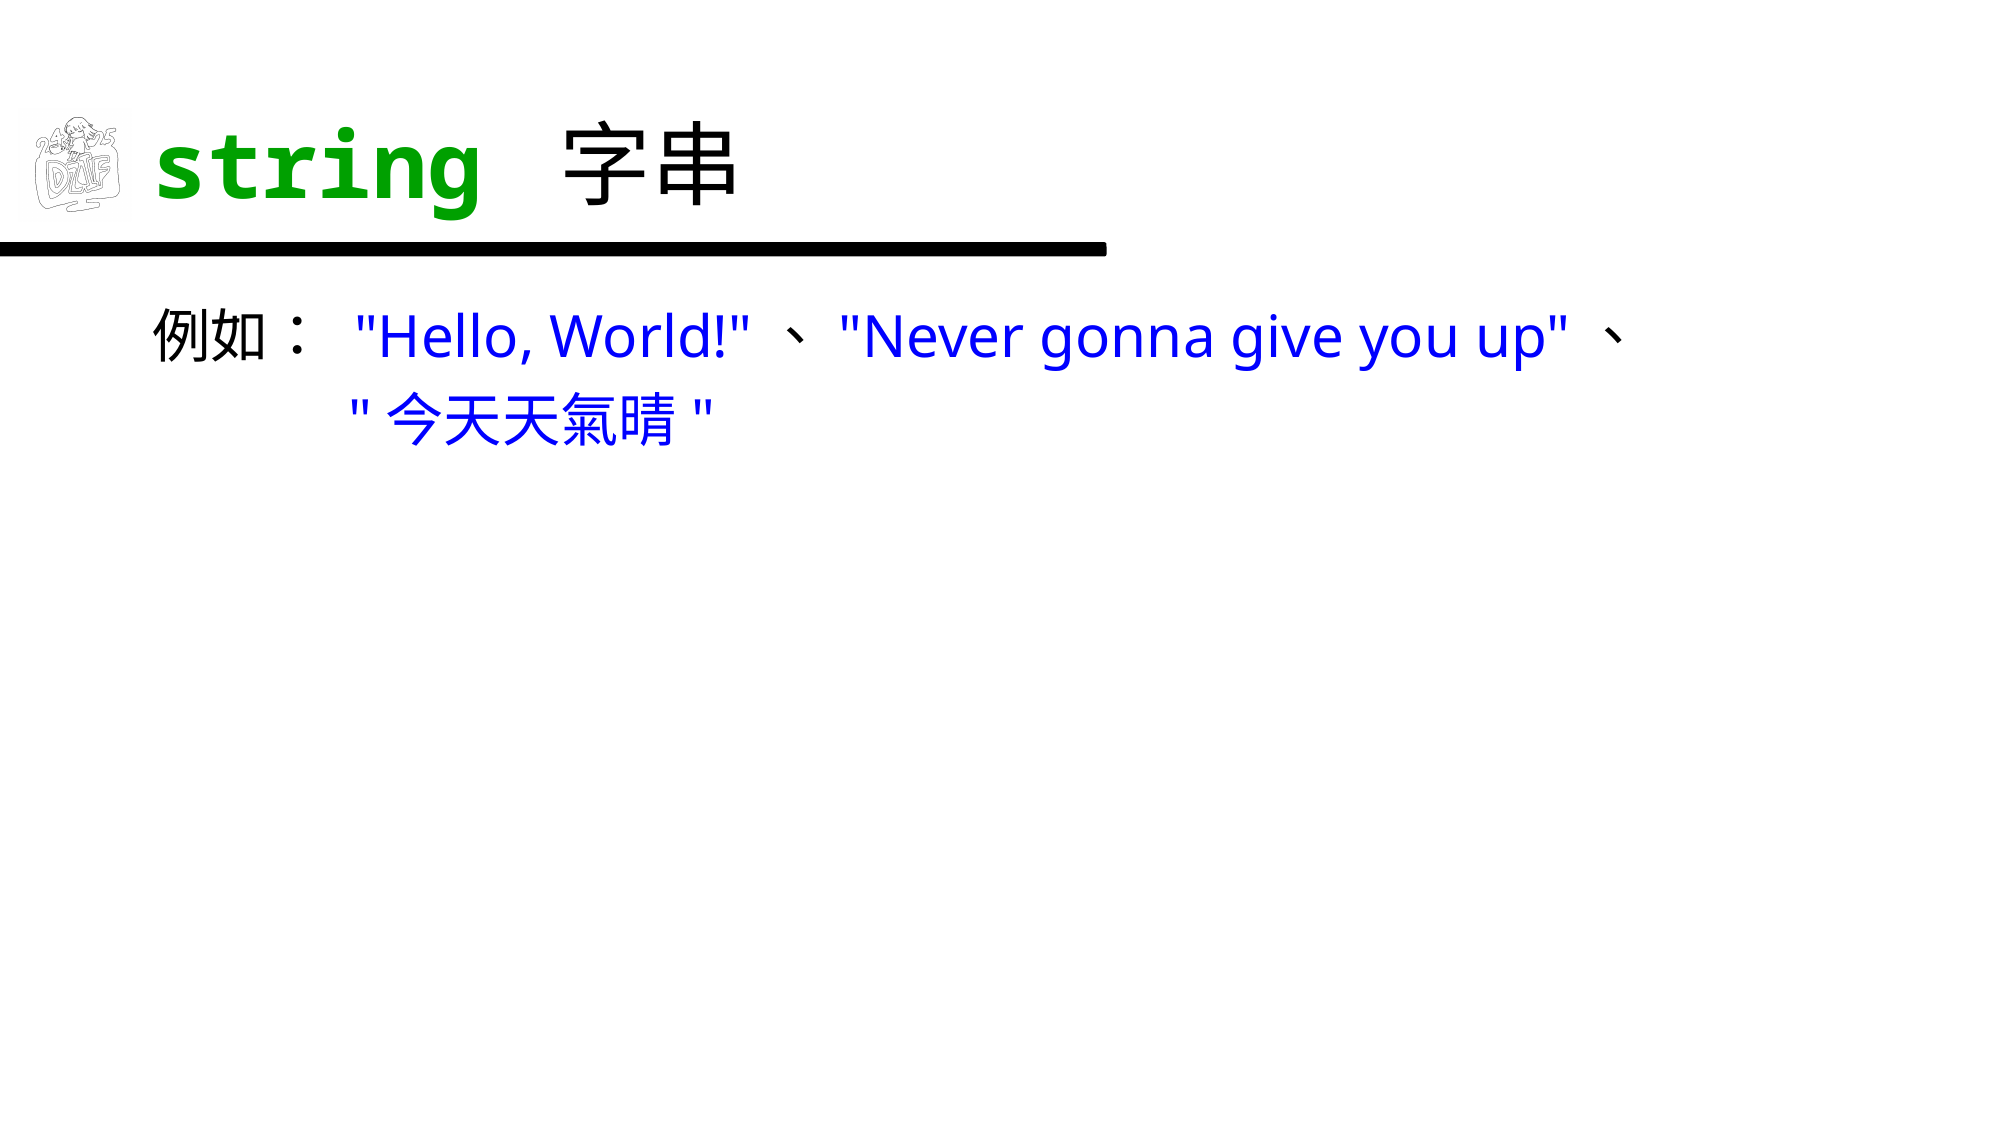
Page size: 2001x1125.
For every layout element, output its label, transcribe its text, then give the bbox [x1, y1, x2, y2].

list 例如： "Hello, World!"、"Never gonna give you up"、 "今天天氣晴" [137, 299, 1863, 1014]
title string 字串 [137, 59, 1863, 278]
text_box [0, 242, 1107, 257]
picture [18, 108, 132, 222]
